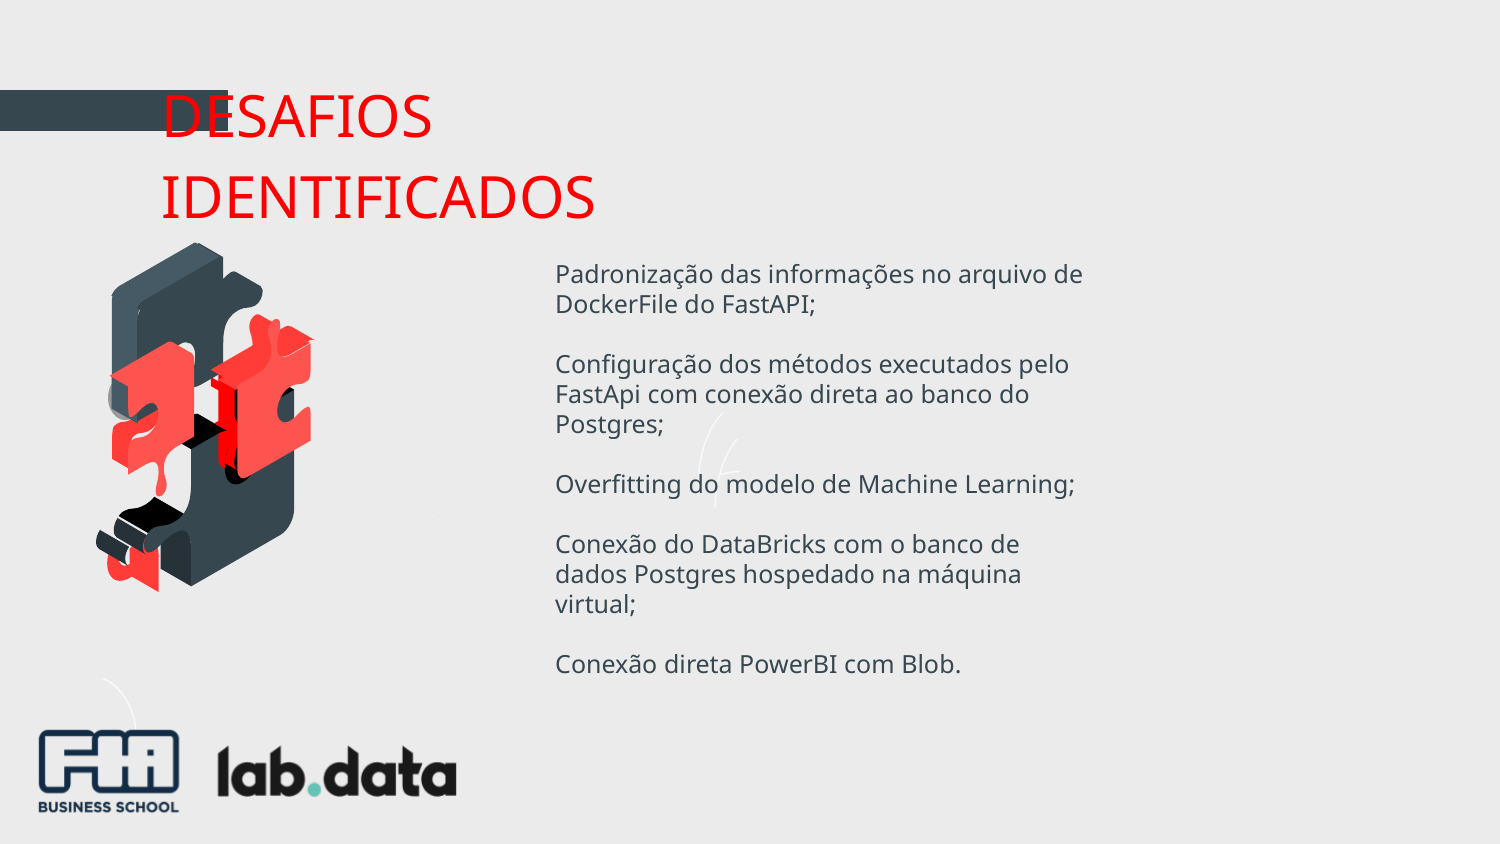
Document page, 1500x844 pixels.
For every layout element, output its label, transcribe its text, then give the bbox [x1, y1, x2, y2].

picture [37, 728, 463, 817]
text_box Padronização das informações no arquivo de DockerFile do FastAPI; Configuração dos métodos executados pelo FastApi com conexão direta ao banco do Postgres; Overfitting do modelo de Machine Learning; Conexão do DataBricks com o banco de dados Postgres hospedado na máquina virtual; Conexão direta PowerBI com Blob. [744, 244, 1114, 693]
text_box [95, 242, 741, 732]
title DESAFIOS IDENTIFICADOS [146, 53, 772, 137]
